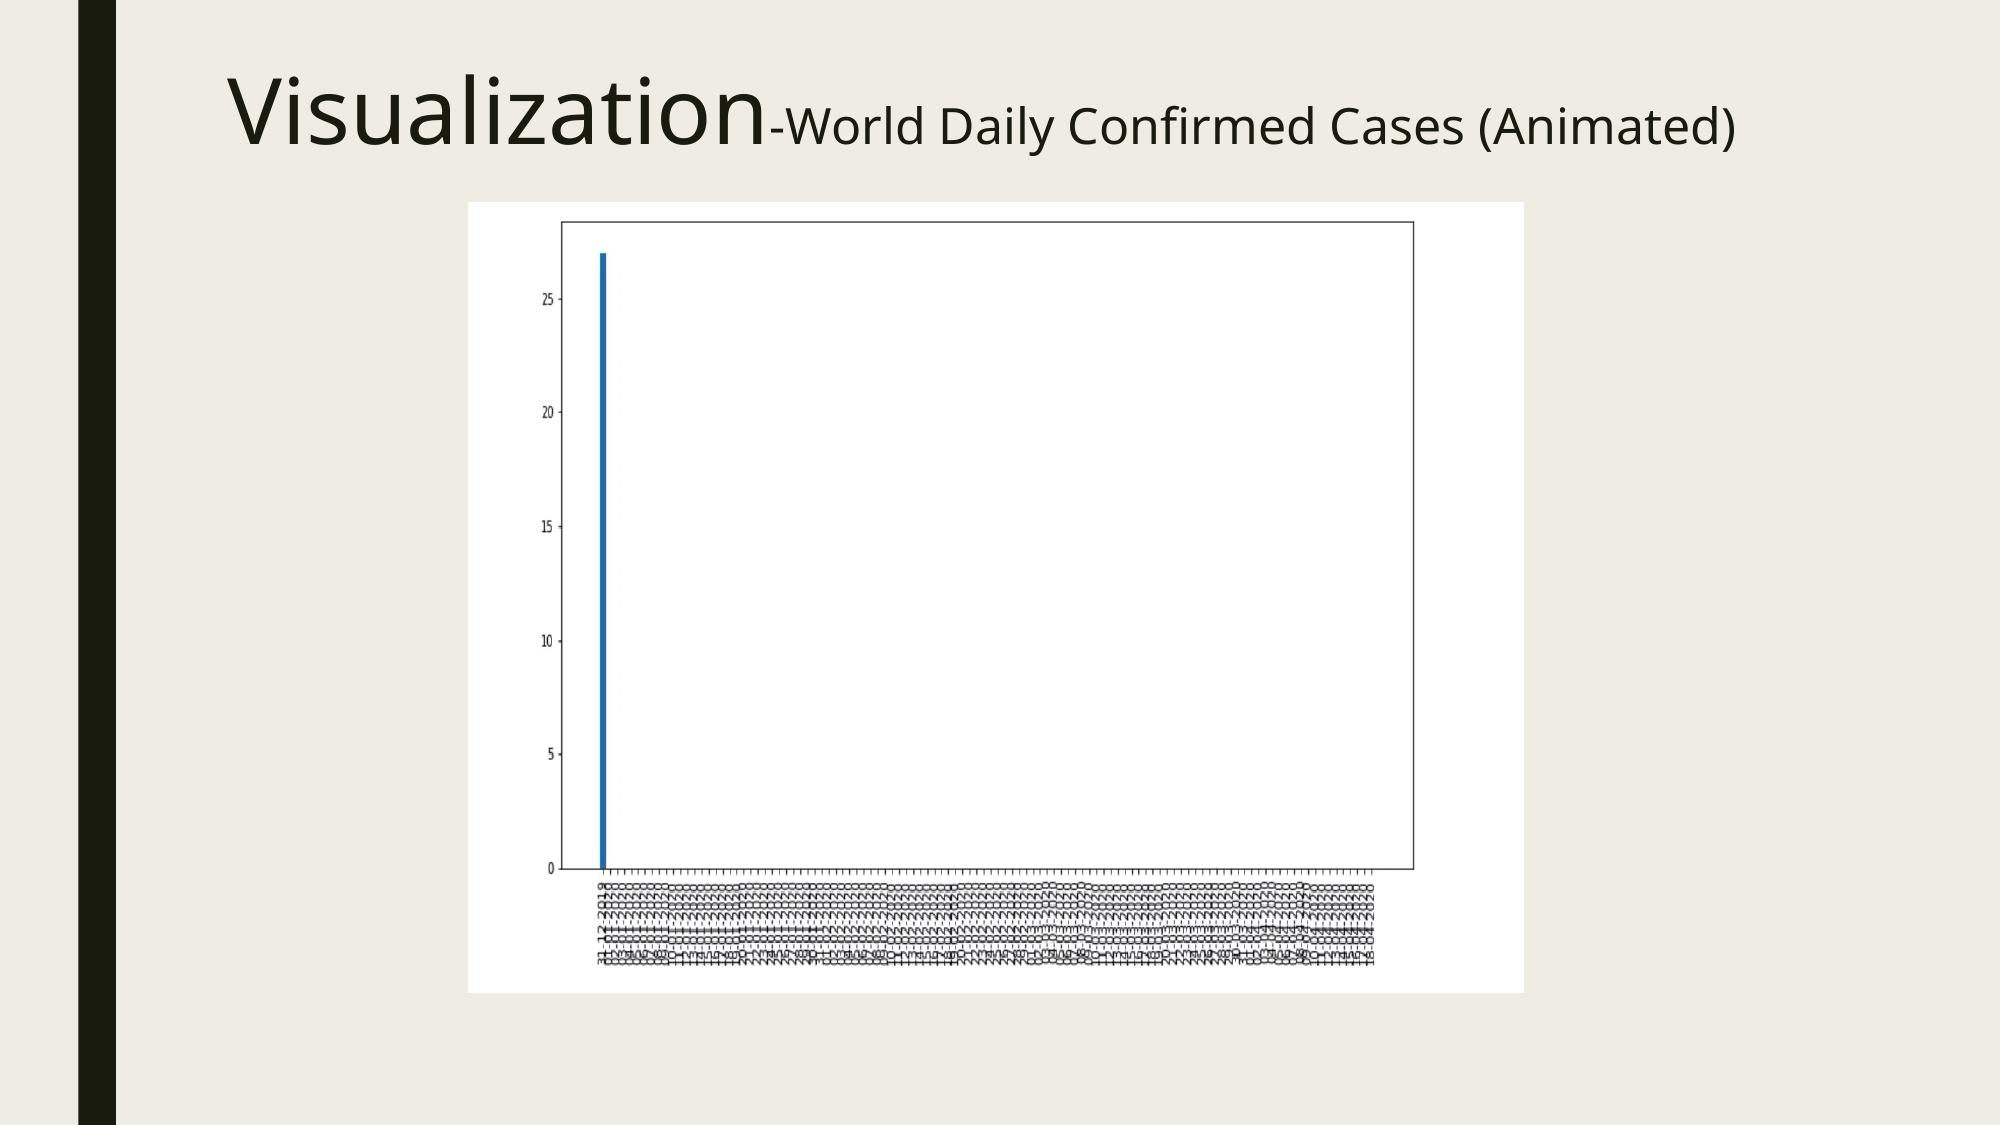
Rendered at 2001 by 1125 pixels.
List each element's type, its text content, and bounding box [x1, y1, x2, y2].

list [467, 201, 1524, 994]
title Visualization-World Daily Confirmed Cases (Animated) [212, 58, 1863, 297]
